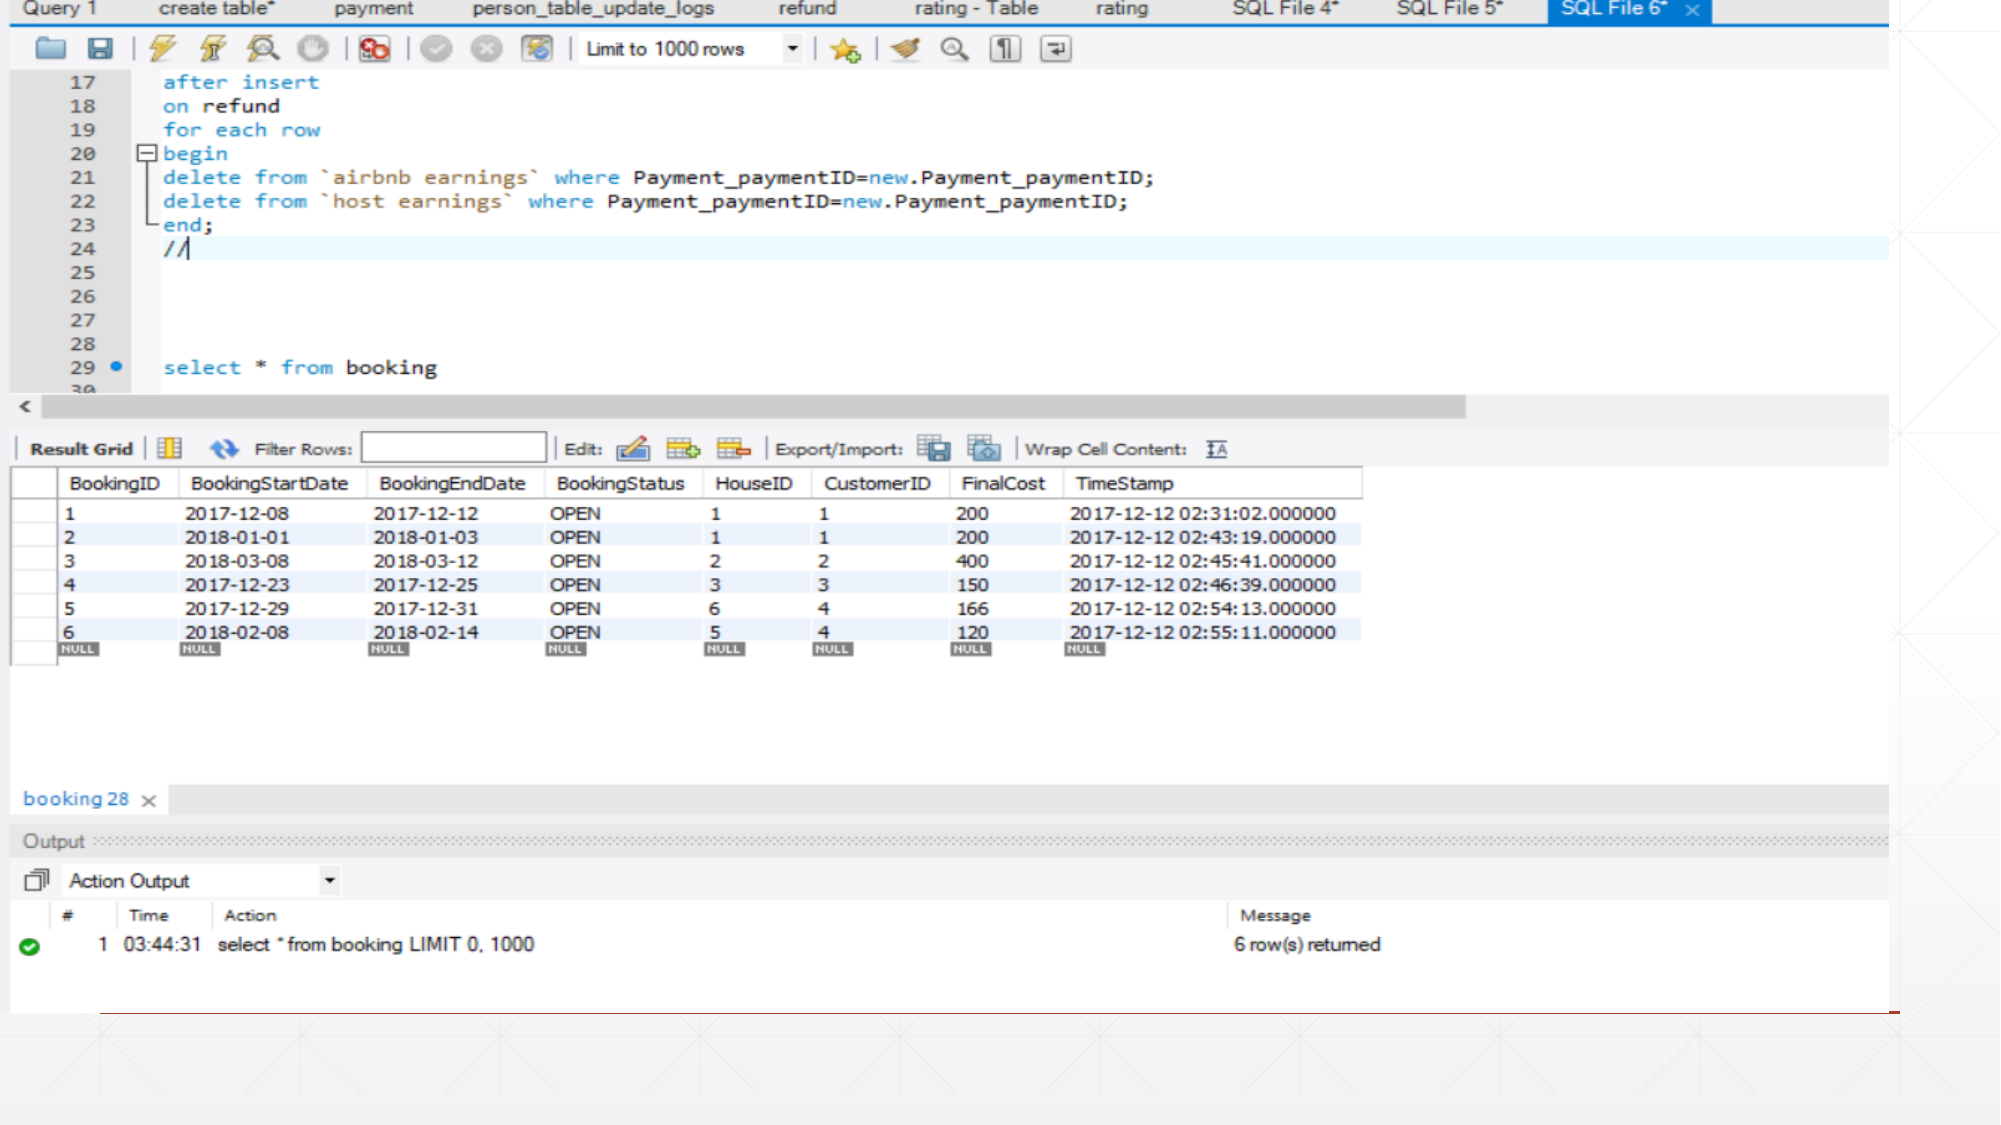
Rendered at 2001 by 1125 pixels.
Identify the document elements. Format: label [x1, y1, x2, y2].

picture [0, 0, 1889, 1013]
